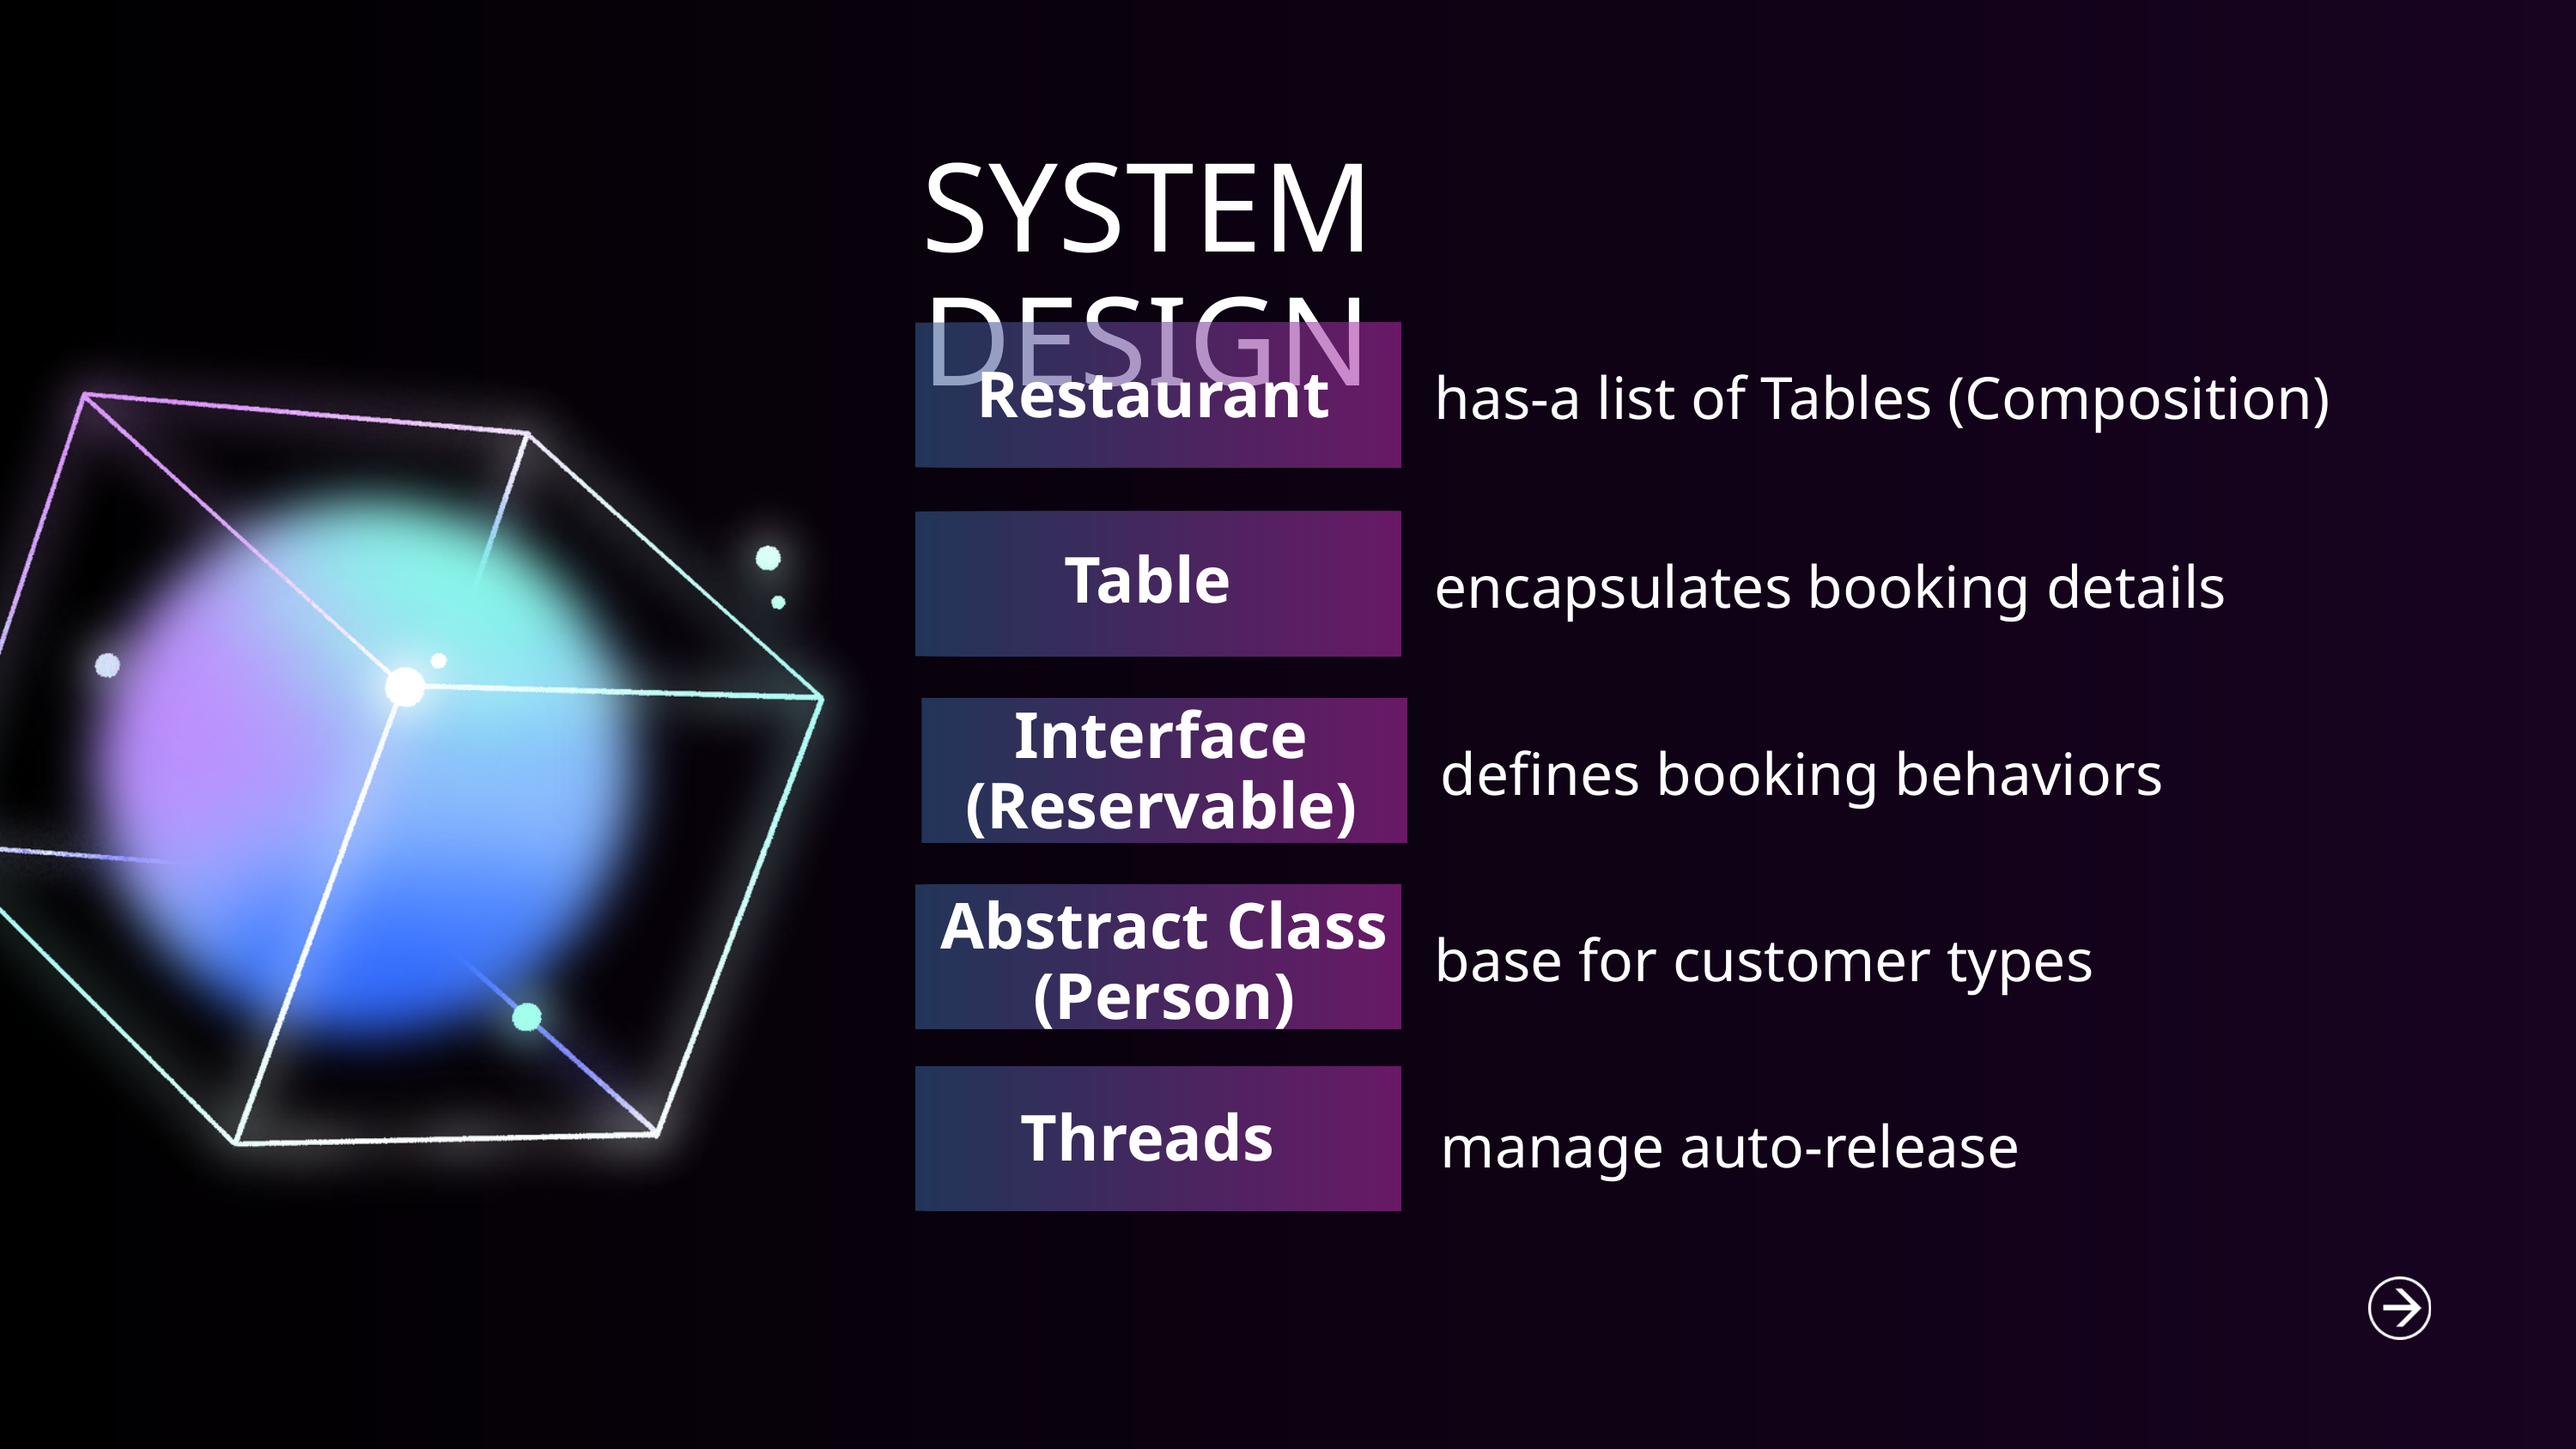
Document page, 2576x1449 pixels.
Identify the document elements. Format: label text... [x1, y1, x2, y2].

text_box [2368, 1276, 2432, 1340]
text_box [921, 697, 1407, 843]
text_box SYSTEM DESIGN [921, 142, 1845, 411]
text_box defines booking behaviors [1440, 724, 2369, 807]
text_box has-a list of Tables (Composition) [1434, 349, 2362, 432]
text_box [914, 884, 1401, 1030]
text_box encapsulates booking details [1434, 538, 2362, 621]
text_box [914, 1065, 1401, 1211]
text_box [0, 330, 883, 1211]
text_box manage auto-release [1440, 1098, 2369, 1179]
text_box base for customer types [1434, 911, 2362, 993]
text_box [914, 322, 1401, 468]
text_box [914, 511, 1401, 657]
